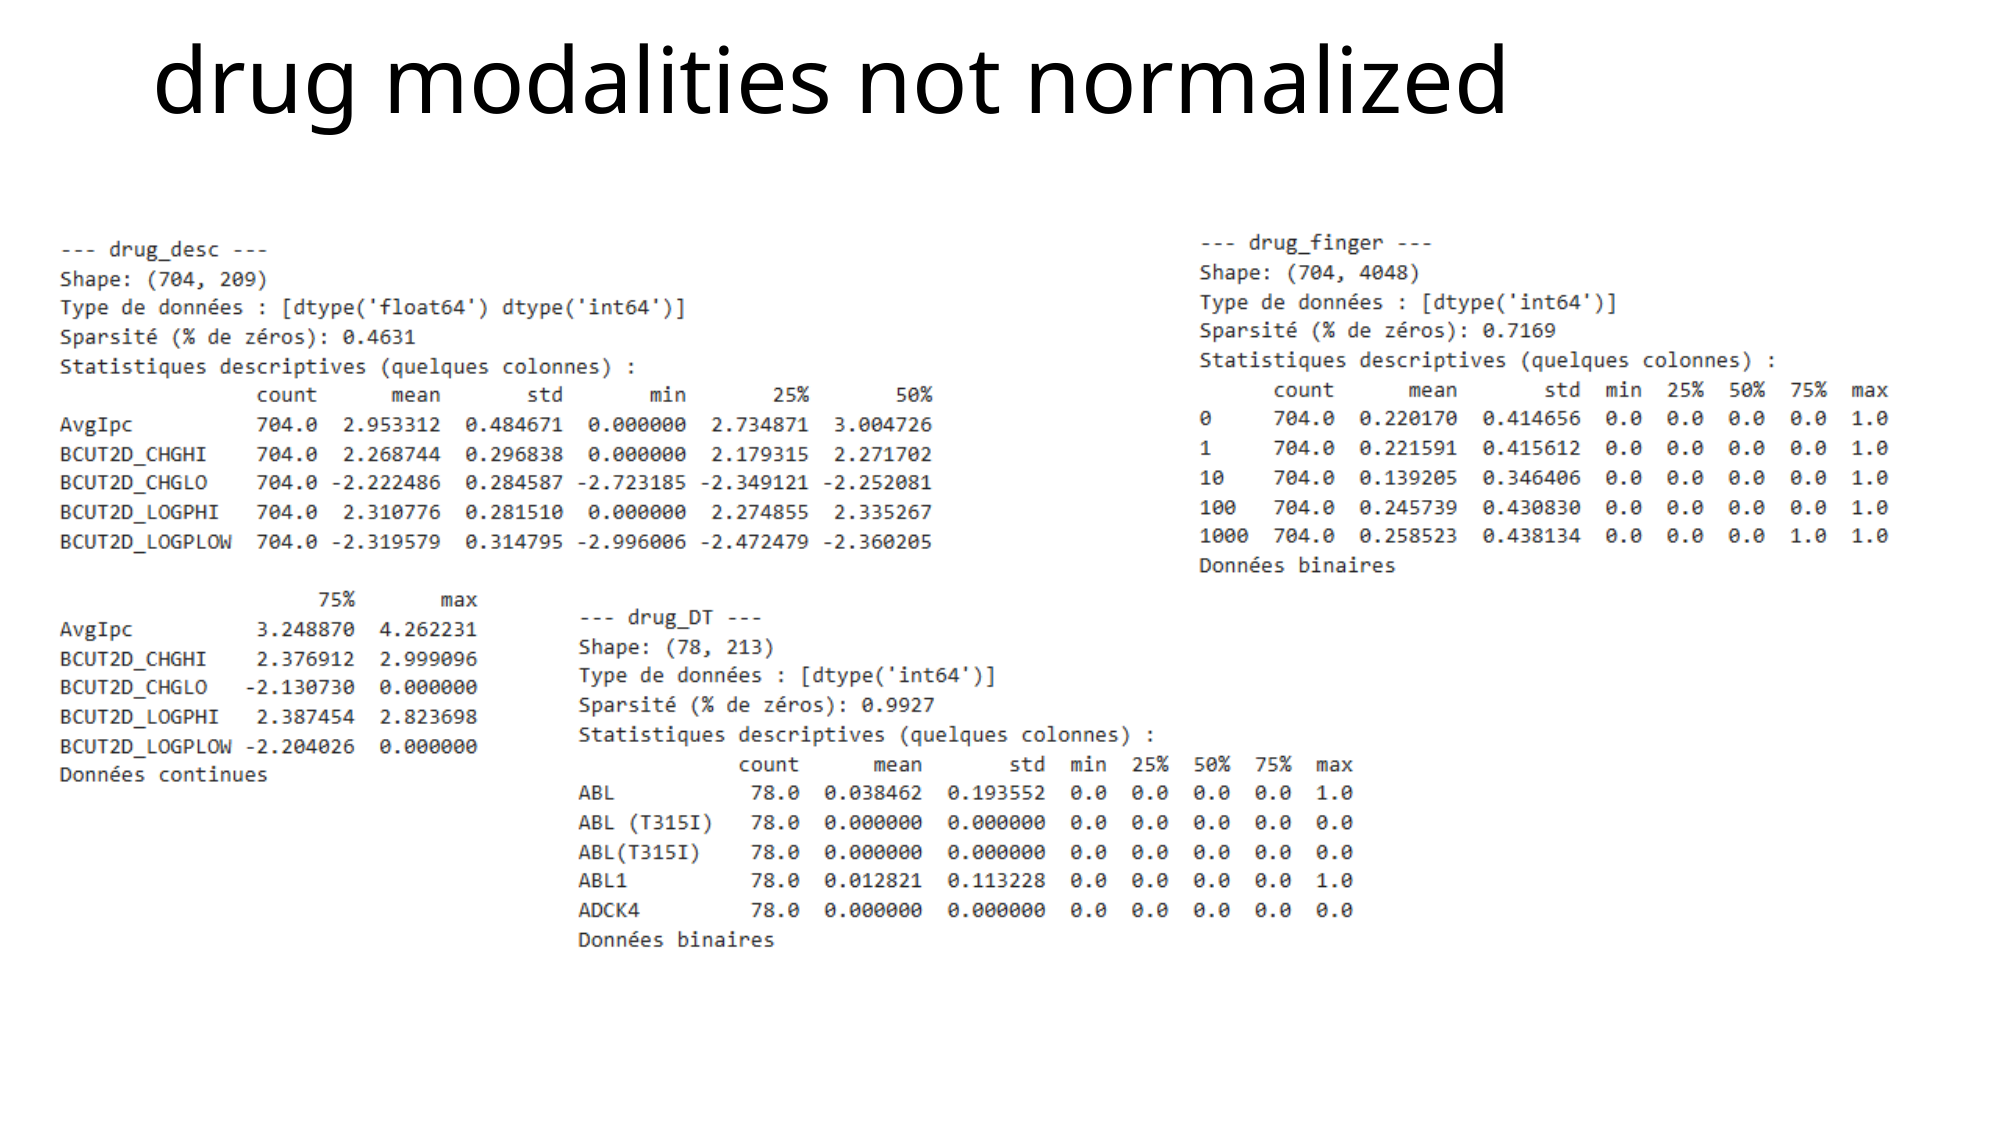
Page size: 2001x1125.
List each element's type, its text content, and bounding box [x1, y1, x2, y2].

picture [36, 226, 1386, 969]
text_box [1186, 217, 1901, 596]
title drug modalities not normalized [137, 0, 1863, 193]
